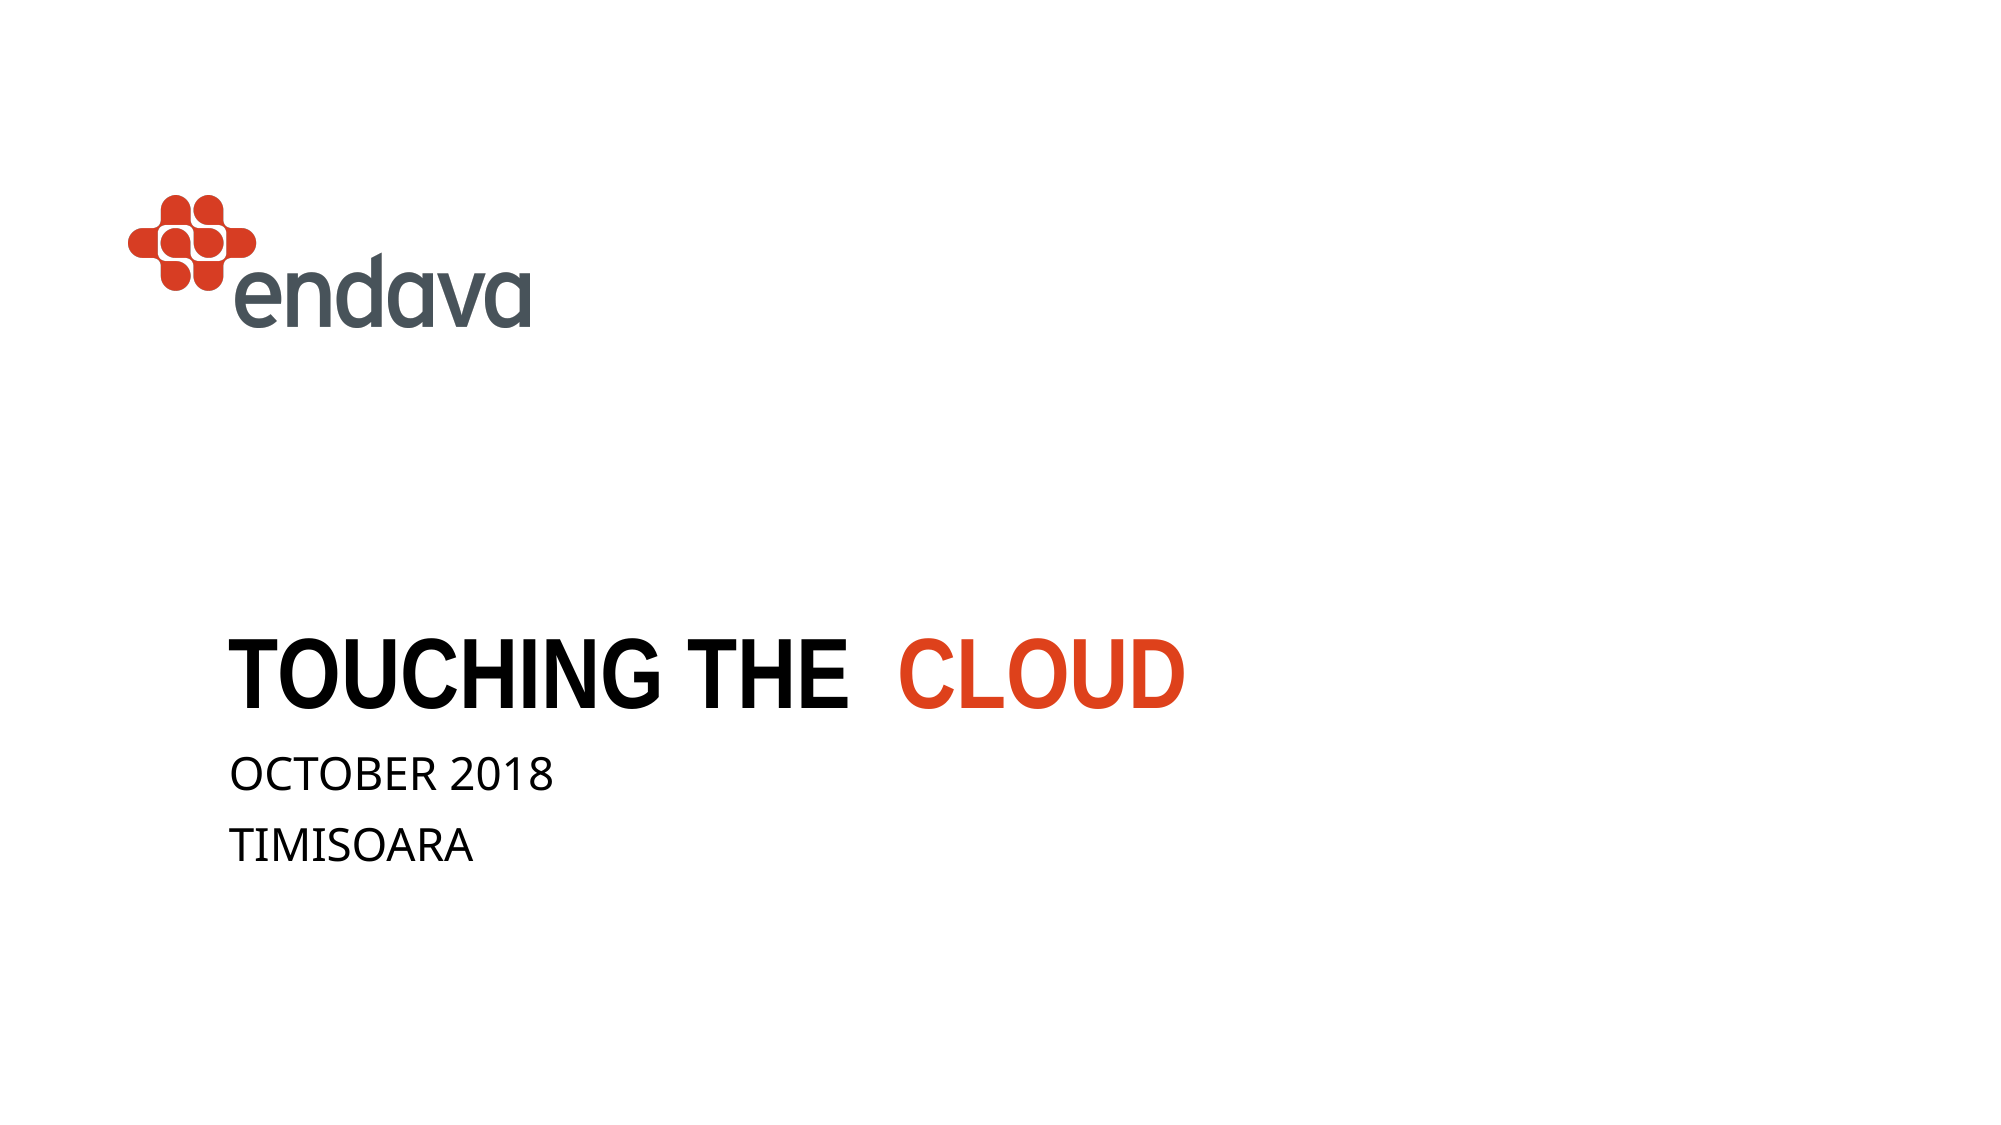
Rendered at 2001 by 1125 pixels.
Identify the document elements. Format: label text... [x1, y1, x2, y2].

picture [128, 195, 530, 328]
title Touching the cloud [228, 558, 1419, 733]
list October 2018 timisoara [228, 743, 1419, 915]
